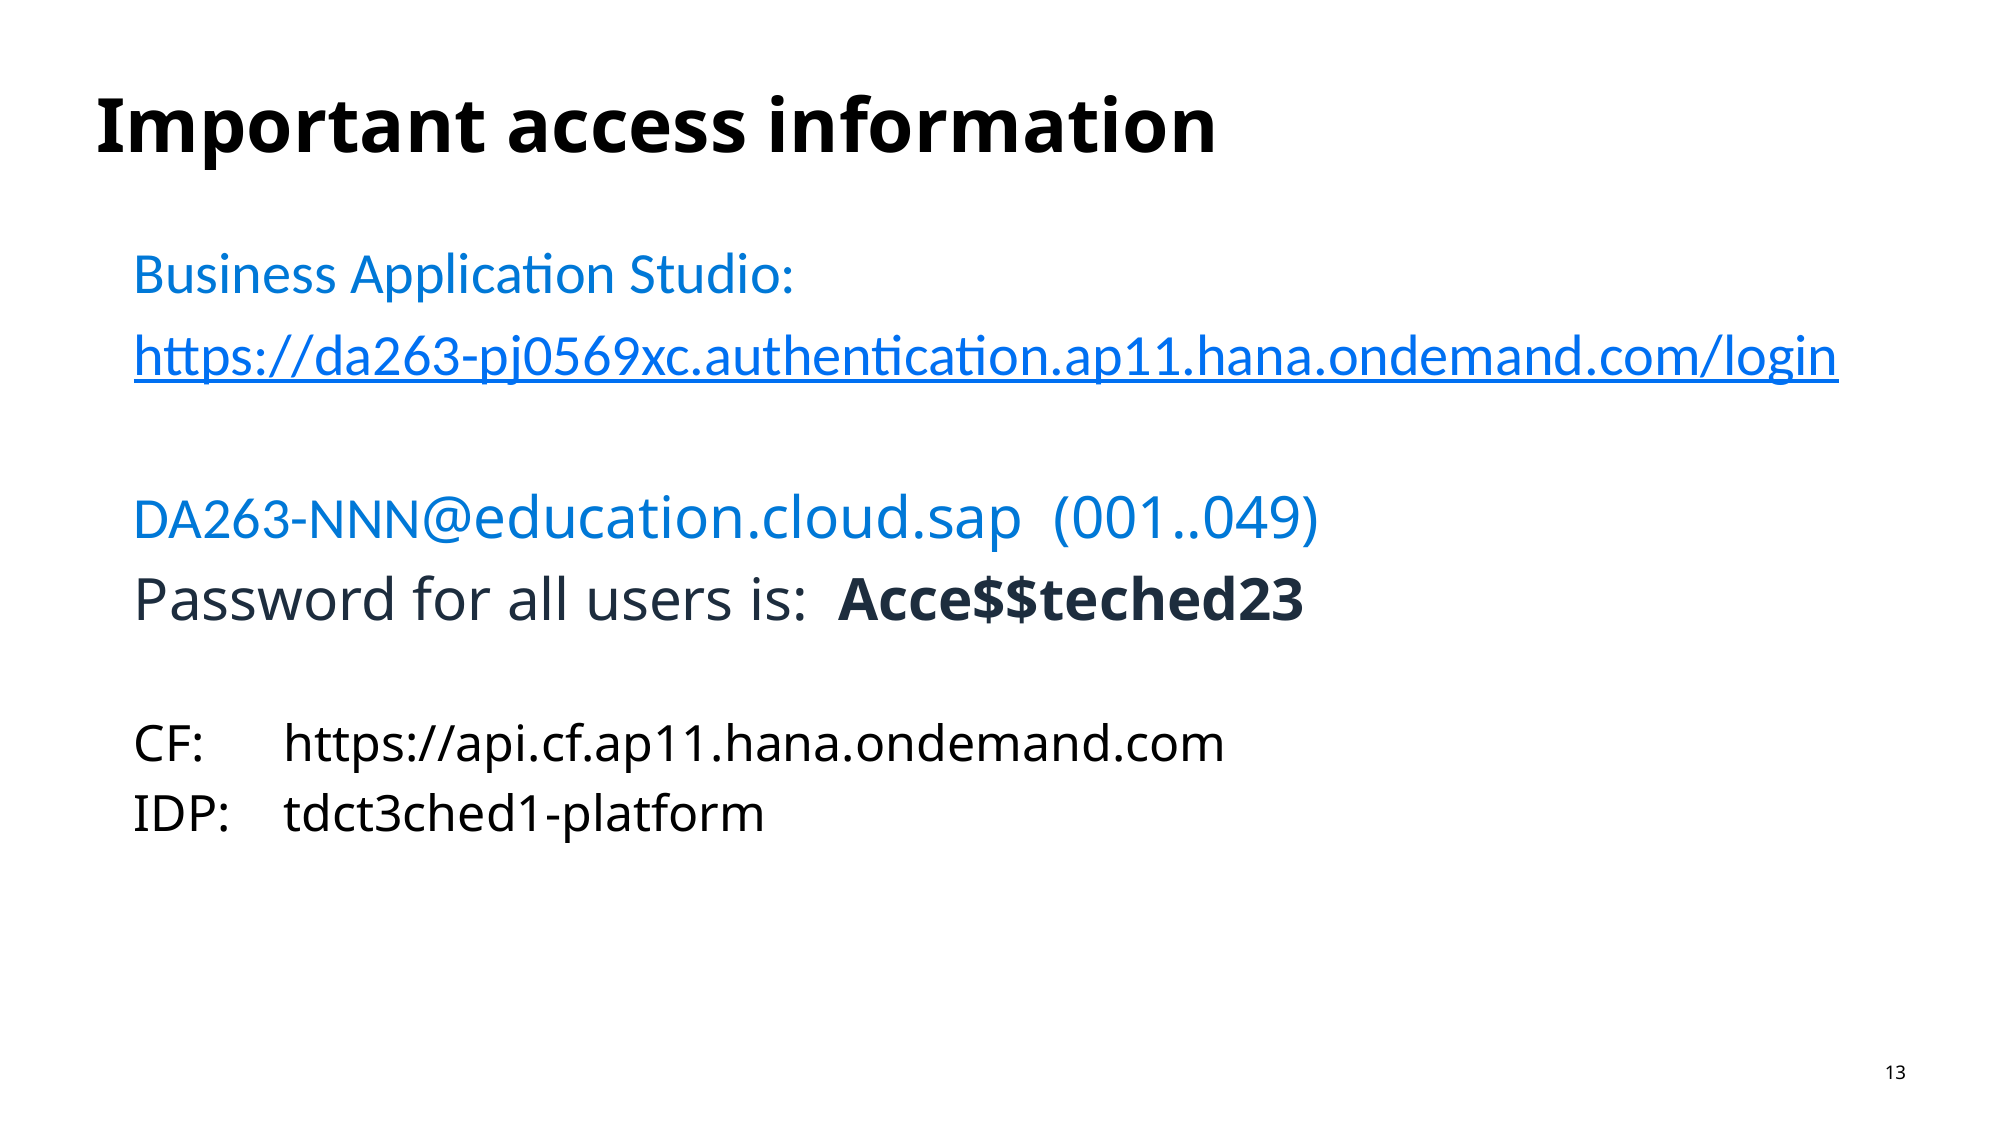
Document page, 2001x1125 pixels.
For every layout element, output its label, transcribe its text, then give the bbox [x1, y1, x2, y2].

title Important access information [96, 77, 1904, 168]
list Business Application Studio: https://da263-pj0569xc.authentication.ap11.hana.ondemand.com/login DA263-NNN@education.cloud.sap (001..049) Password for all users is: Acce$$teched23 CF: https://api.cf.ap11.hana.ondemand.com IDP: tdct3ched1-platform [96, 235, 1904, 949]
